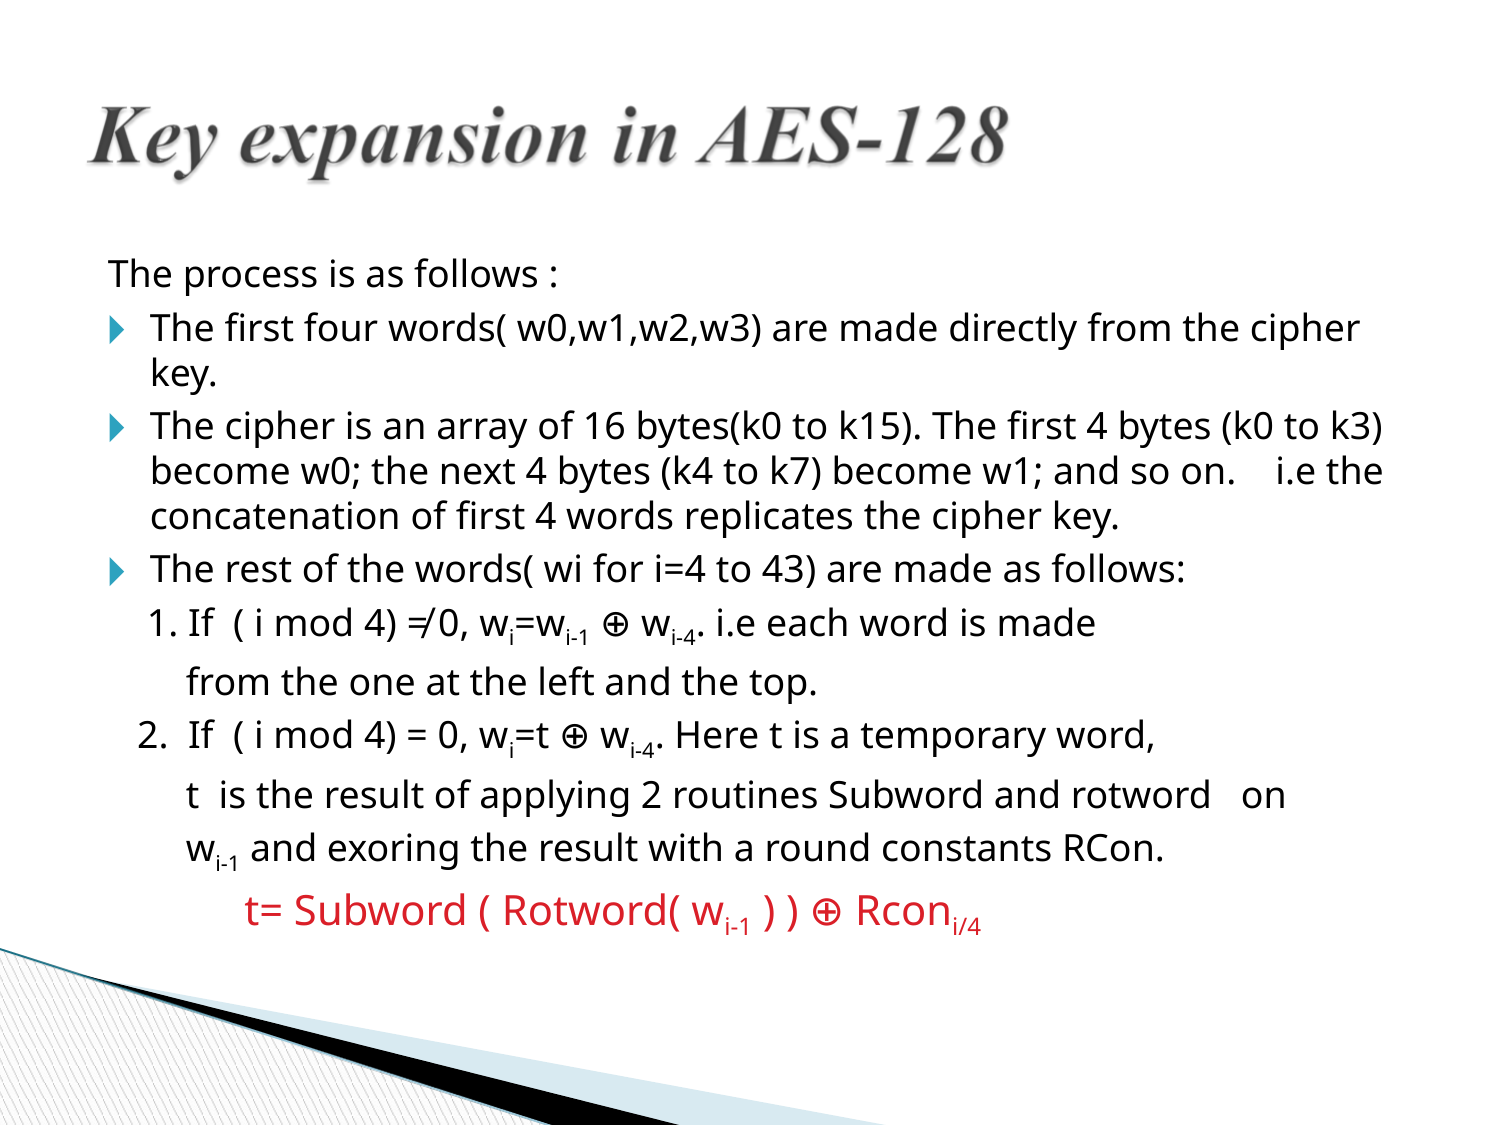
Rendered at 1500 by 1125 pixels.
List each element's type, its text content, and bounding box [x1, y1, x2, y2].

picture [32, 43, 1427, 235]
picture [0, 947, 559, 1125]
text_box The process is as follows : The first four words( w0,w1,w2,w3) are made directly from the cipher key. The cipher is an array of 16 bytes(k0 to k15). The first 4 bytes (k0 to k3) become w0; the next 4 bytes (k4 to k7) become w1; and so on. i.e the concatenation of first 4 words replicates the cipher key. The rest of the words( wi for i=4 to 43) are made as follows: 1. If ( i mod 4) ≠ 0, wi=wi-1 ⊕ wi-4. i.e each word is made from the one at the left and the top. 2. If ( i mod 4) = 0, wi=t ⊕ wi-4. Here t is a temporary word, t is the result of applying 2 routines Subword and rotword on wi-1 and exoring the result with a round constants RCon. t= Subword ( Rotword( wi-1 ) ) ⊕ Rconi/4 [74, 242, 1425, 986]
